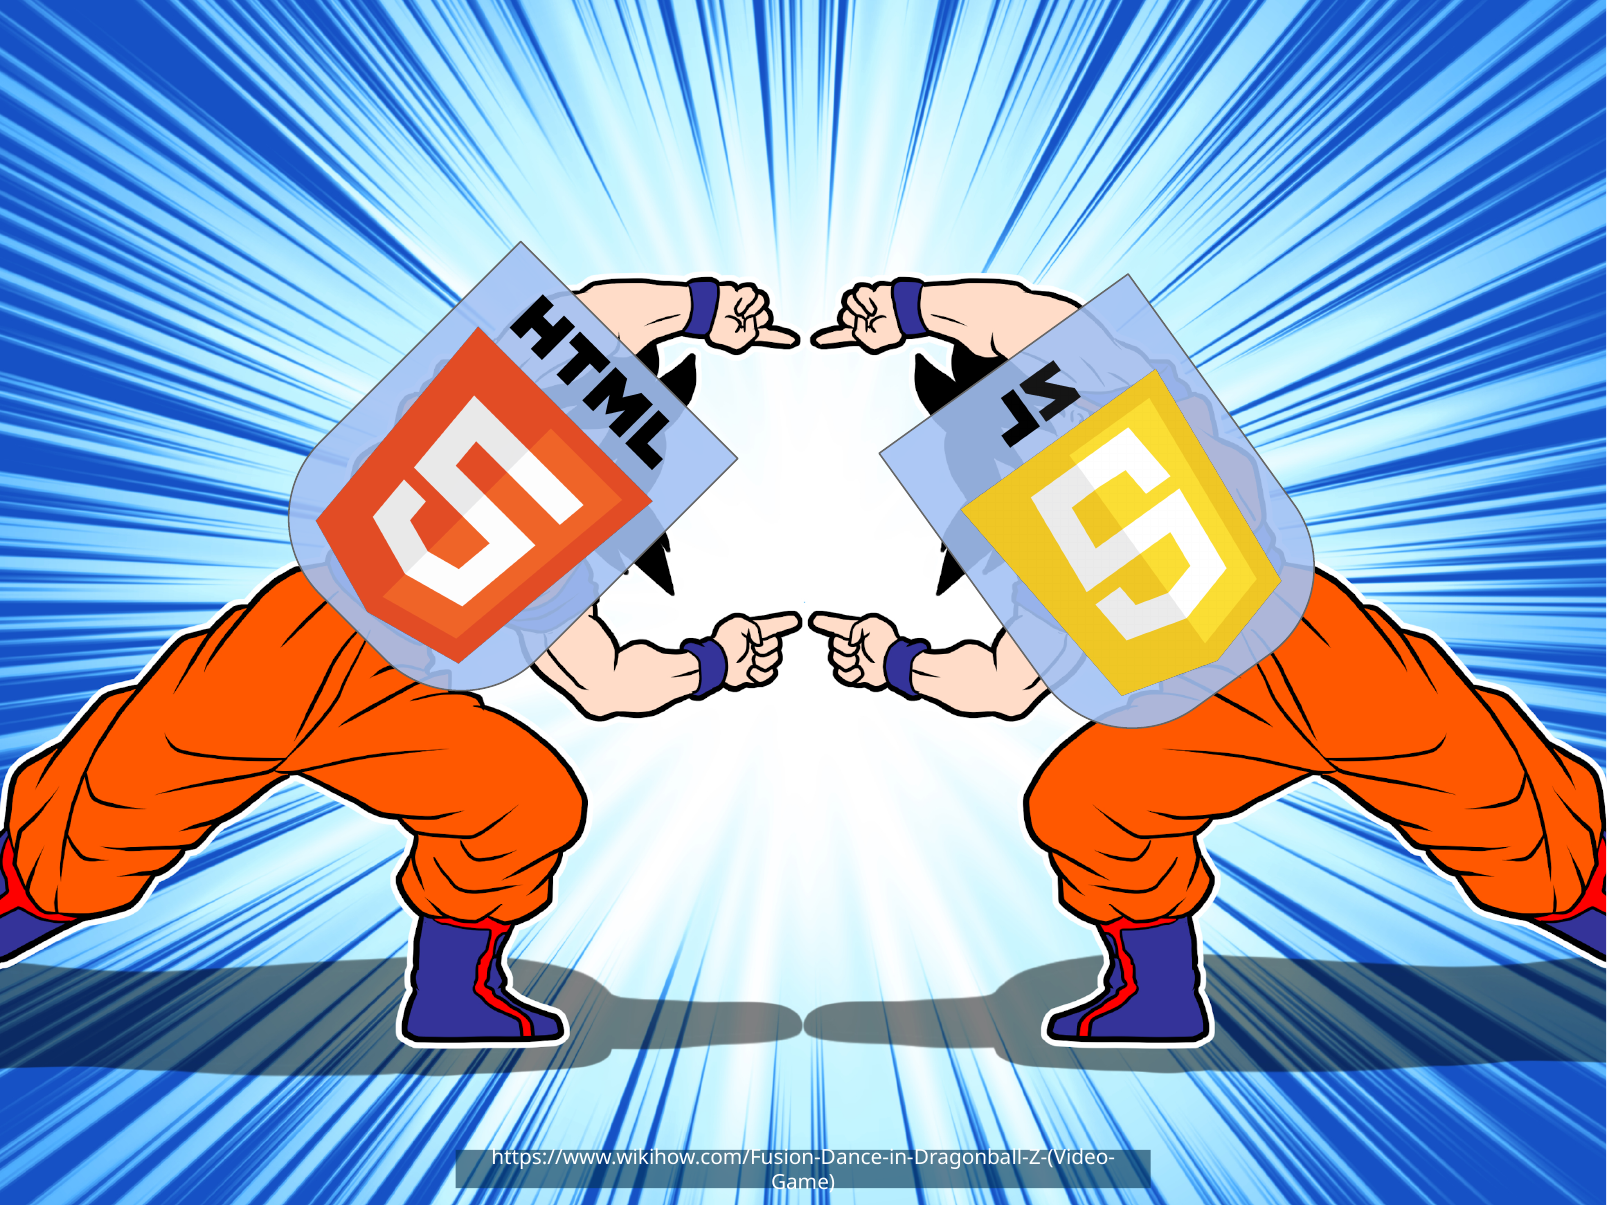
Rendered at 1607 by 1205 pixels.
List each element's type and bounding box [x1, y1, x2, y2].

text_box [0, 0, 1607, 1205]
